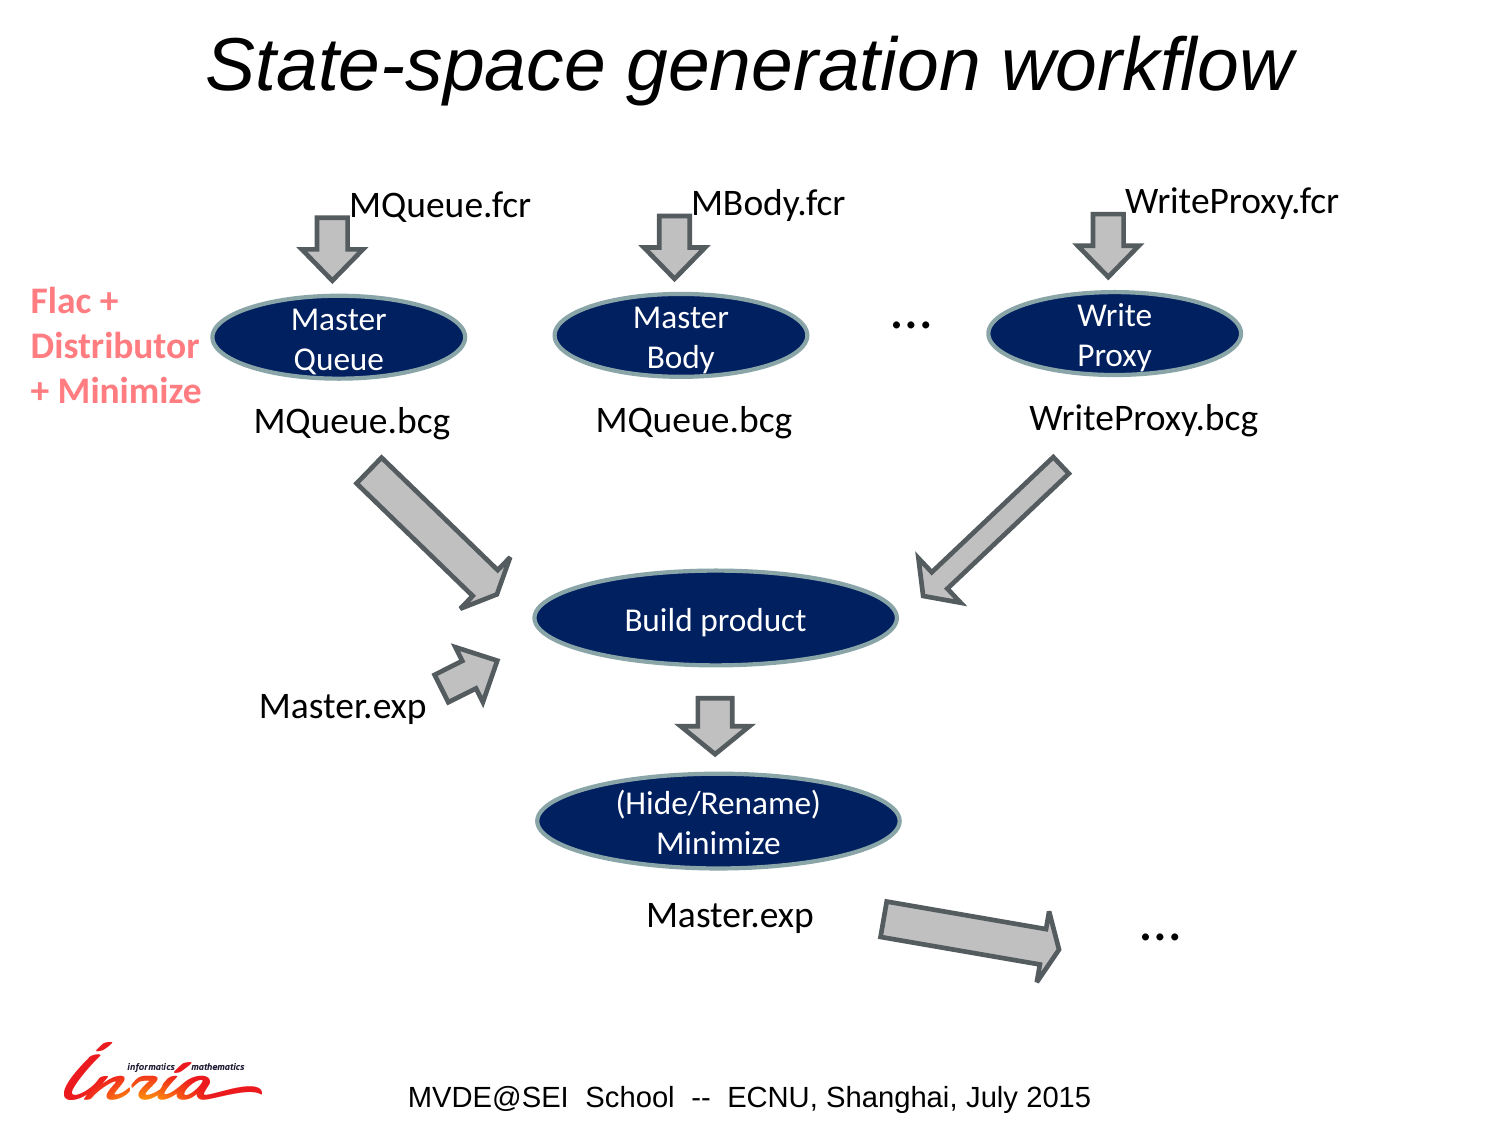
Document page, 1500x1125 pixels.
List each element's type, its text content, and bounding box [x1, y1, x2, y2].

text_box [880, 901, 1060, 983]
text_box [988, 168, 1356, 441]
text_box … [1125, 875, 1196, 960]
text_box [434, 647, 498, 703]
text_box State-space generation workflow [116, 0, 1384, 121]
text_box (Hide/Rename) Minimize [535, 771, 902, 871]
text_box … [876, 263, 947, 348]
text_box [918, 457, 1069, 603]
text_box Flac + Distributor + Minimize [15, 268, 207, 419]
text_box Master.exp [244, 673, 442, 734]
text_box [212, 172, 548, 444]
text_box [554, 170, 862, 442]
picture [53, 1031, 273, 1125]
footer MVDE@SEI School -- ECNU, Shanghai, July 2015 [88, 1070, 1412, 1125]
text_box [680, 698, 750, 755]
text_box Master.exp [631, 882, 829, 943]
text_box [356, 457, 511, 609]
text_box Build product [532, 568, 900, 668]
